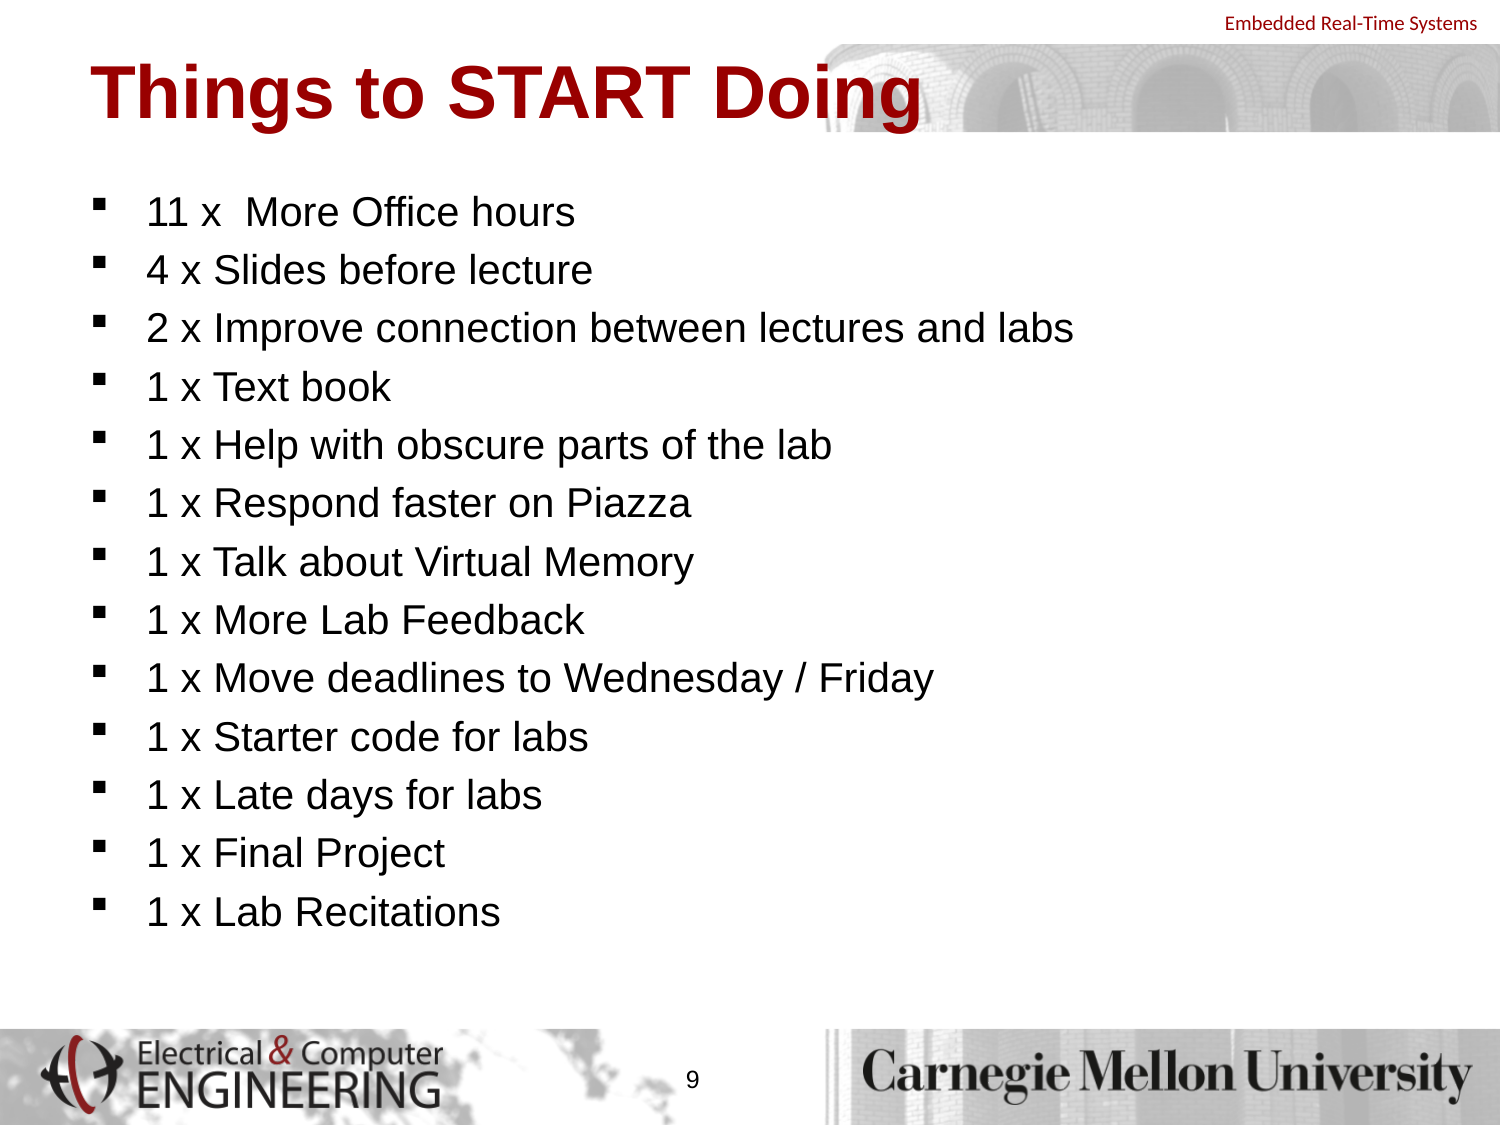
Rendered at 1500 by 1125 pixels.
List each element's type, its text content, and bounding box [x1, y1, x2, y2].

title Things to START Doing [75, 45, 1425, 133]
slide_number 9 [364, 1048, 715, 1109]
picture [0, 1028, 1500, 1125]
picture [664, 43, 1500, 133]
list 11 x More Office hours 4 x Slides before lecture 2 x Improve connection between lectures and labs 1 x Text book 1 x Help with obscure parts of the lab 1 x Respond faster on Piazza 1 x Talk about Virtual Memory 1 x More Lab Feedback 1 x Move deadlines to Wednesday / Friday 1 x Starter code for labs 1 x Late days for labs 1 x Final Project 1 x Lab Recitations [75, 177, 1425, 1005]
